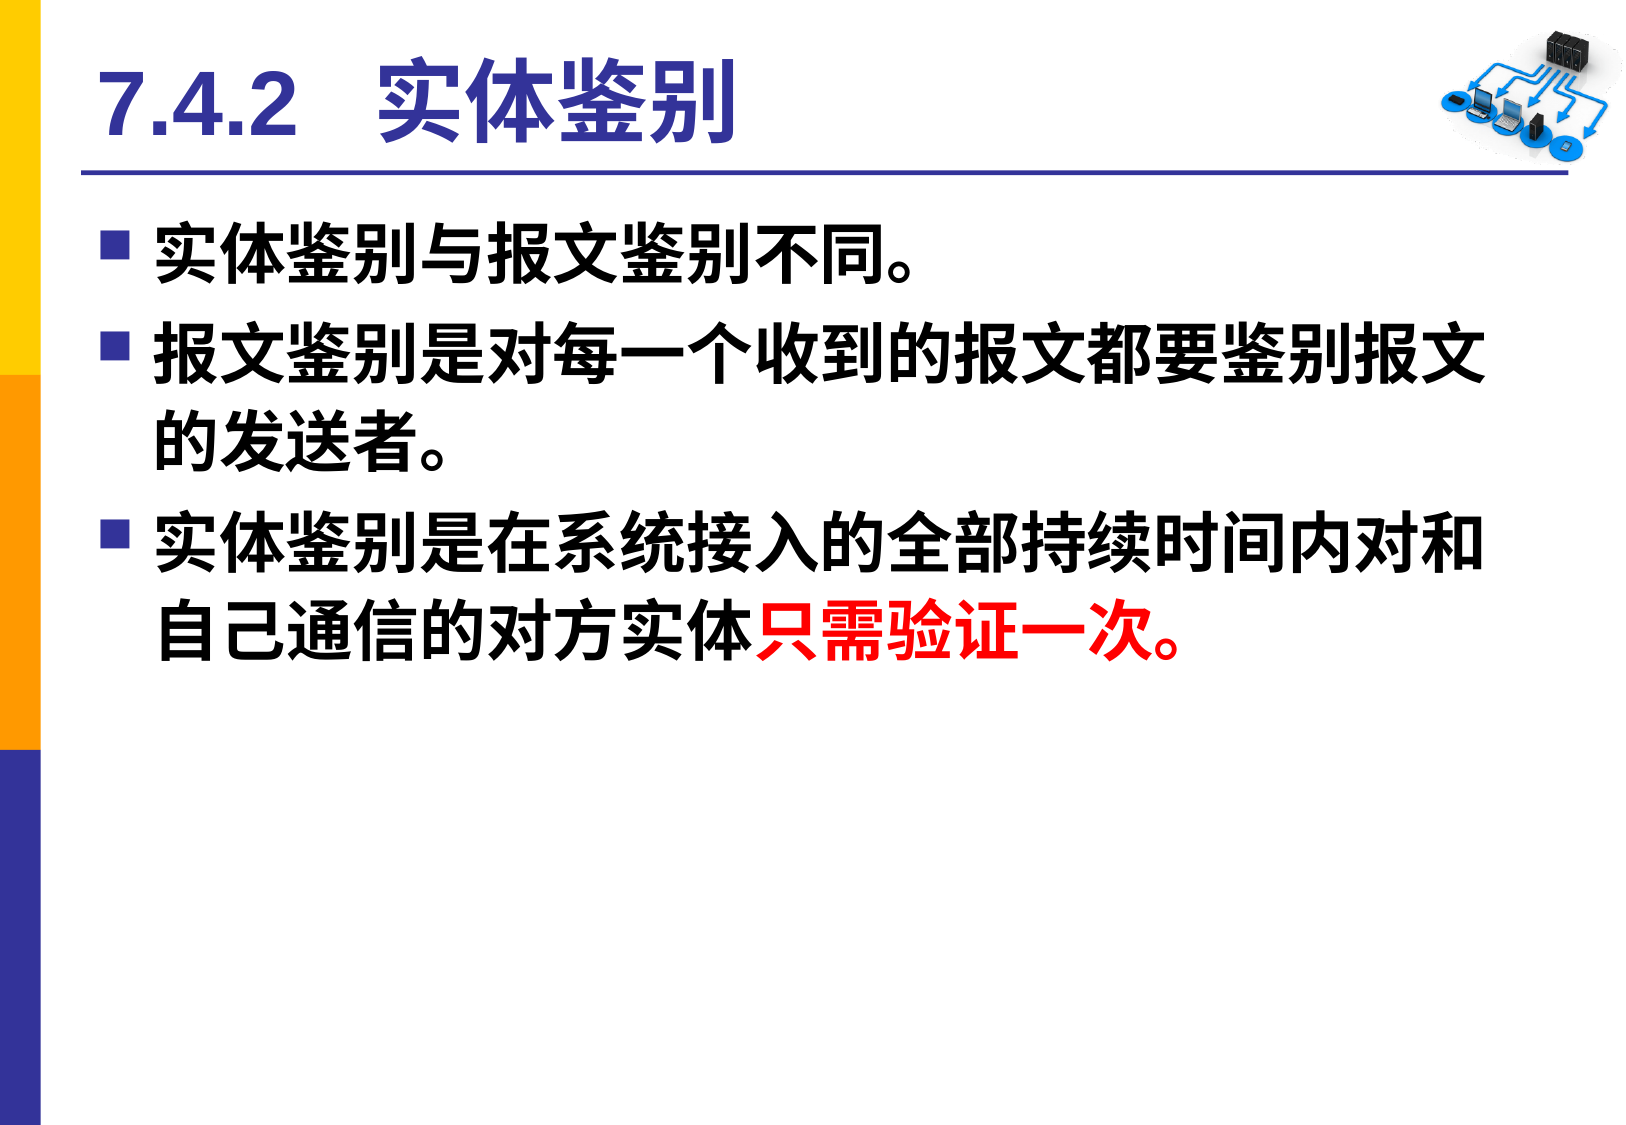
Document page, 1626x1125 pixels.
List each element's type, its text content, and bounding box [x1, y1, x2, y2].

title 7.4.2 实体鉴别 [81, 30, 1569, 161]
picture [1438, 30, 1624, 165]
list 实体鉴别与报文鉴别不同。 报文鉴别是对每一个收到的报文都要鉴别报文的发送者。 实体鉴别是在系统接入的全部持续时间内对和自己通信的对方实体只需验证一次。 [81, 196, 1569, 1006]
